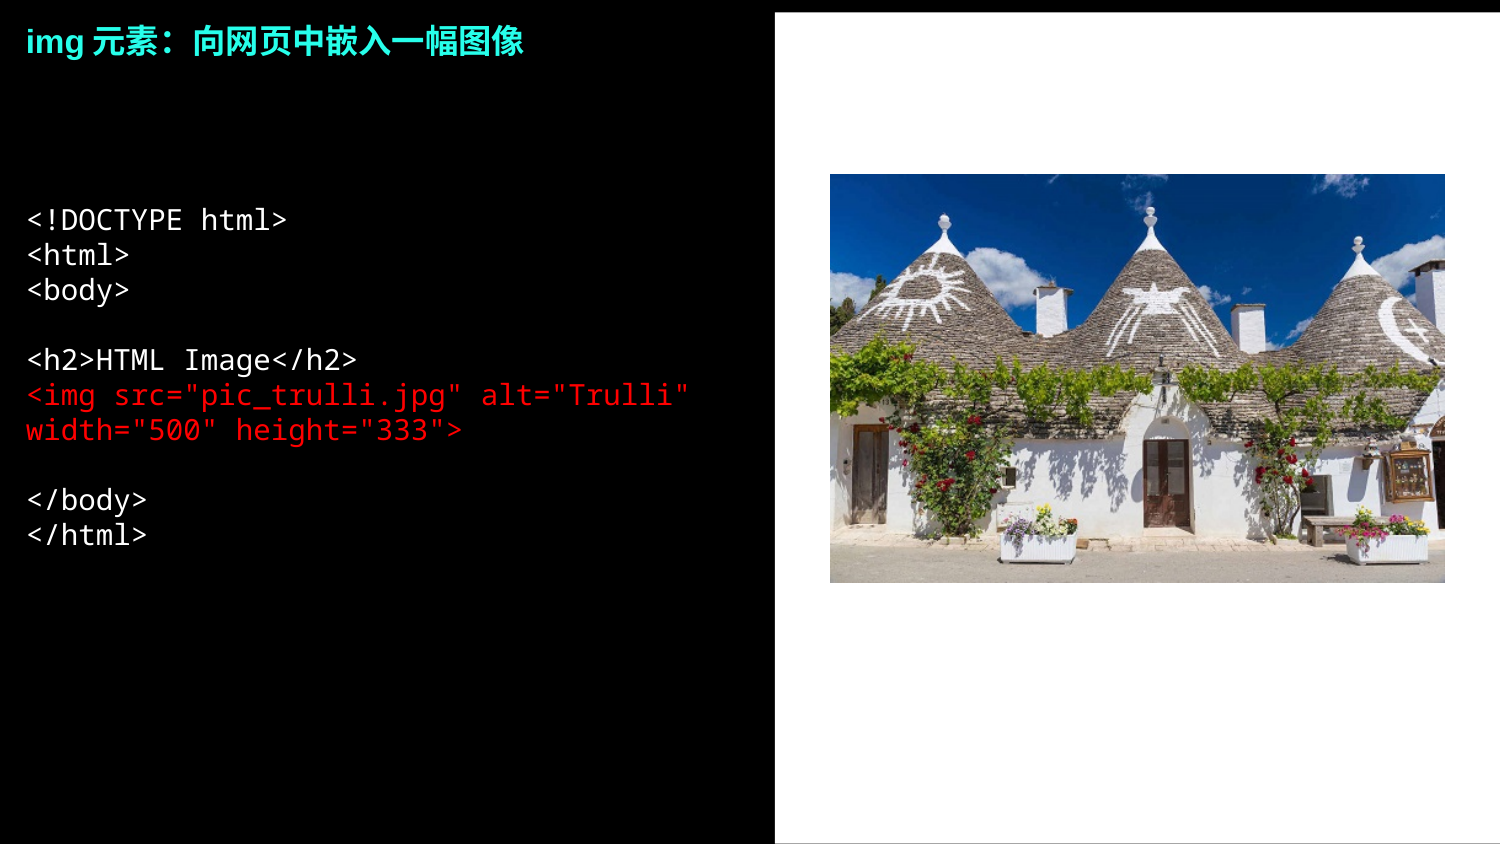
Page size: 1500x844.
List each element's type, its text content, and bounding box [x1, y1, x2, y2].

text_box [774, 12, 1500, 844]
picture [830, 173, 1445, 584]
text_box img元素：向网页中嵌入一幅图像 [11, 12, 657, 68]
text_box <!DOCTYPE html> <html> <body> <h2>HTML Image</h2> <img src="pic_trulli.jpg" alt="Trulli" width="500" height="333"> </body> </html> [11, 194, 761, 559]
